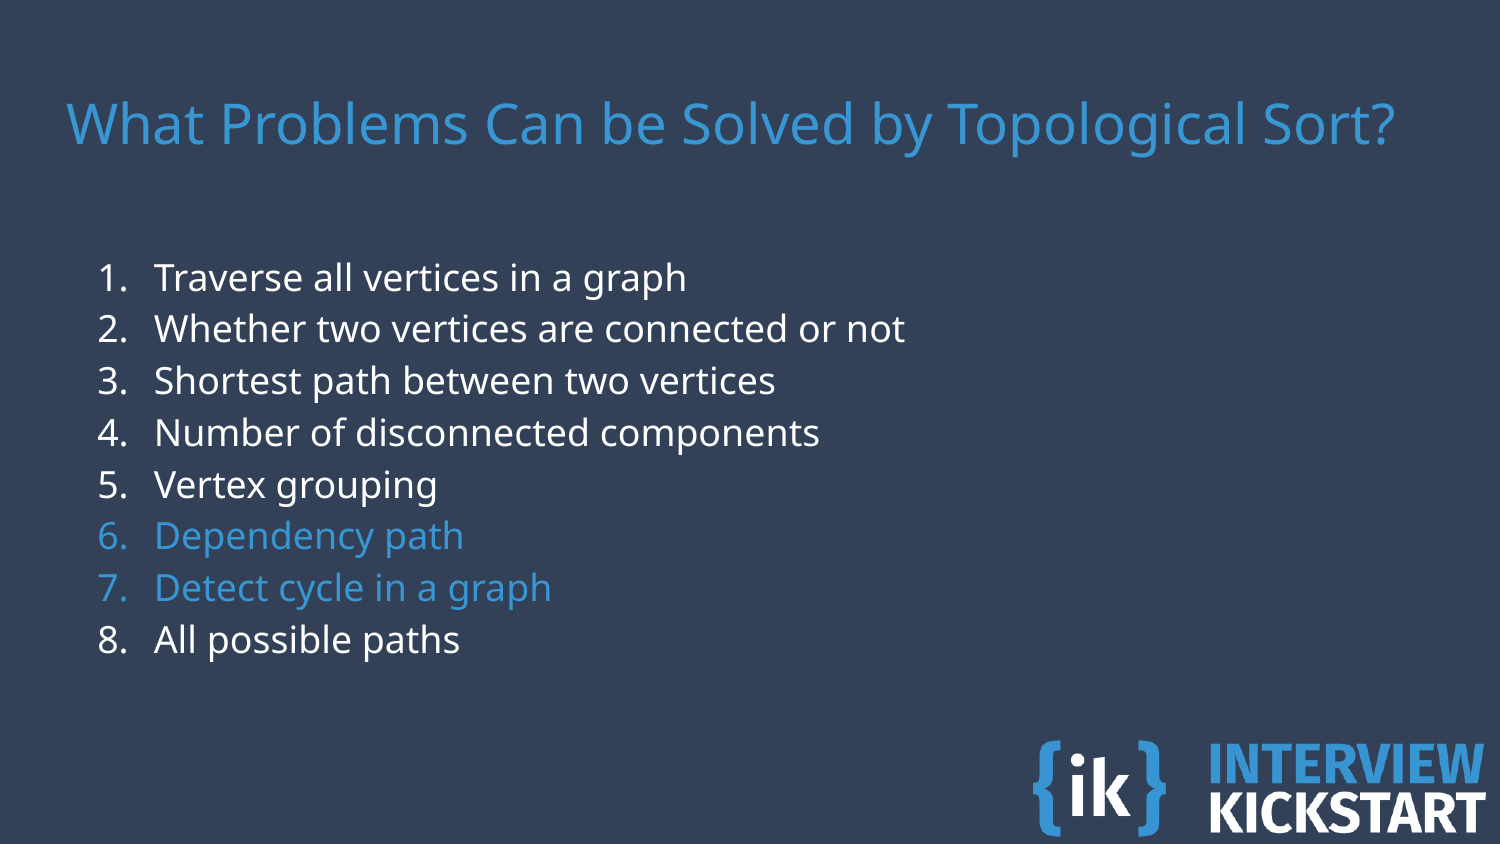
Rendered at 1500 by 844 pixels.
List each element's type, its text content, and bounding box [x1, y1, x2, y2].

title What Problems Can be Solved by Topological Sort? [51, 72, 1449, 167]
picture [1029, 738, 1489, 839]
list Traverse all vertices in a graph Whether two vertices are connected or not Shortest path between two vertices Number of disconnected components Vertex grouping Dependency path Detect cycle in a graph All possible paths [63, 231, 1437, 807]
